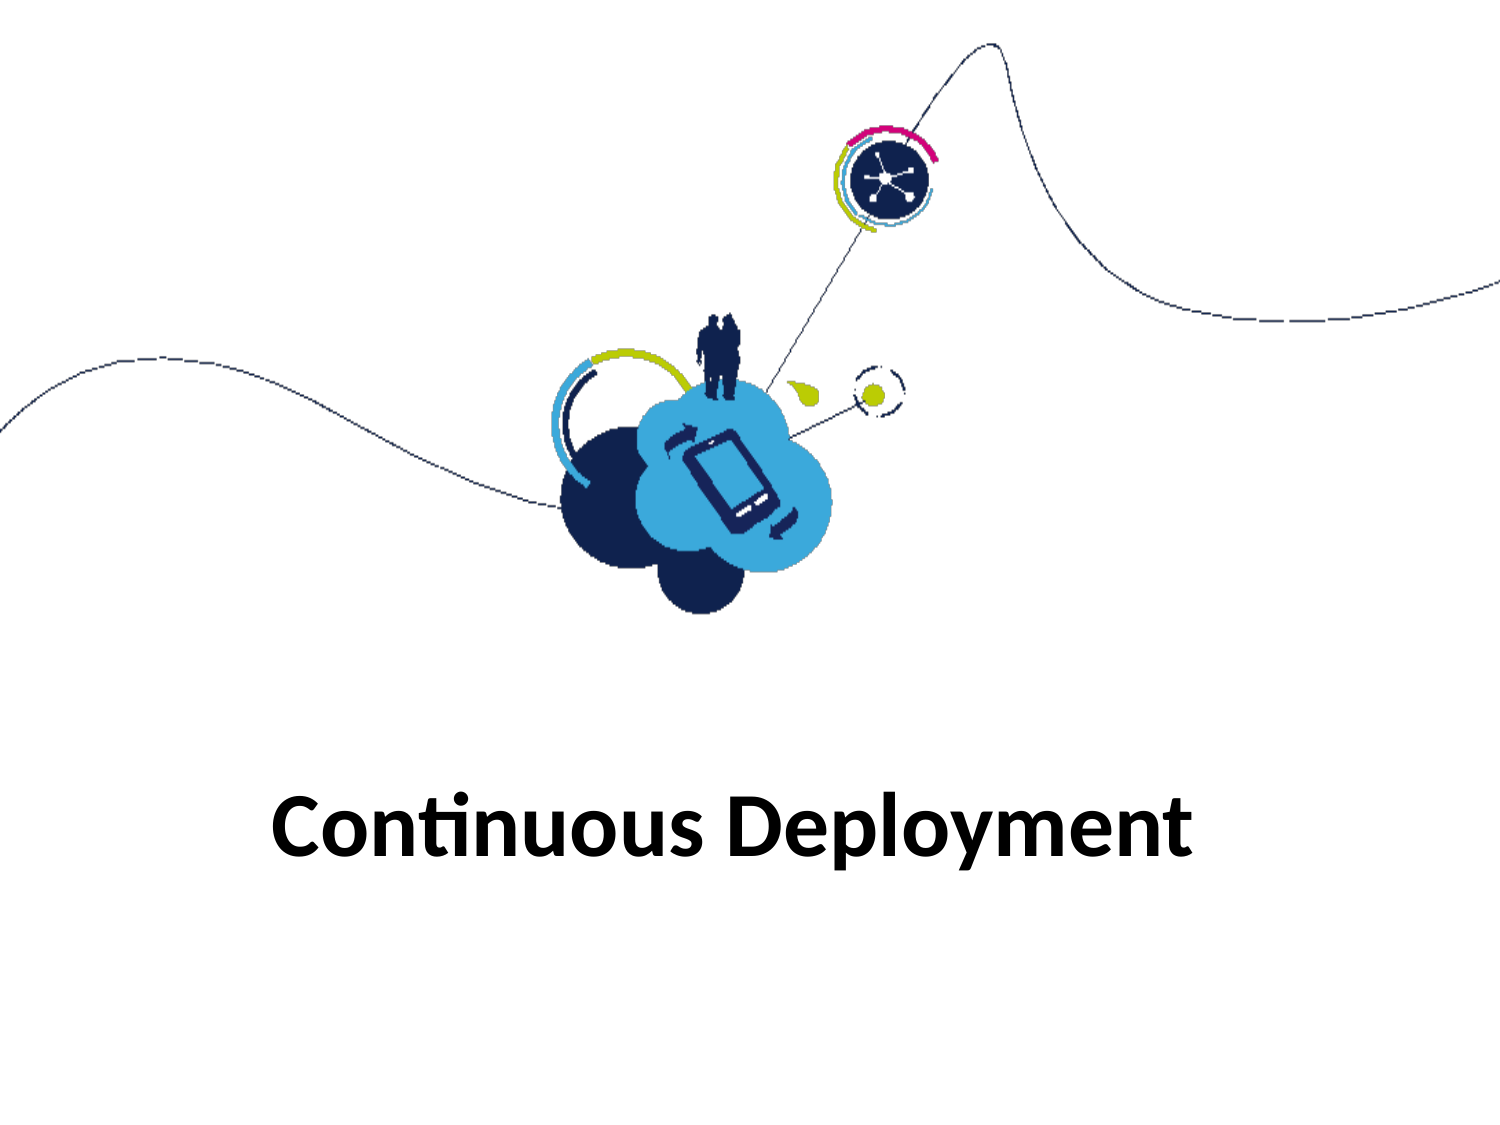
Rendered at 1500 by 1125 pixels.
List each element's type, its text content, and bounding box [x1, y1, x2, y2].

title Continuous Deployment [96, 702, 1372, 926]
picture [0, 0, 1500, 643]
